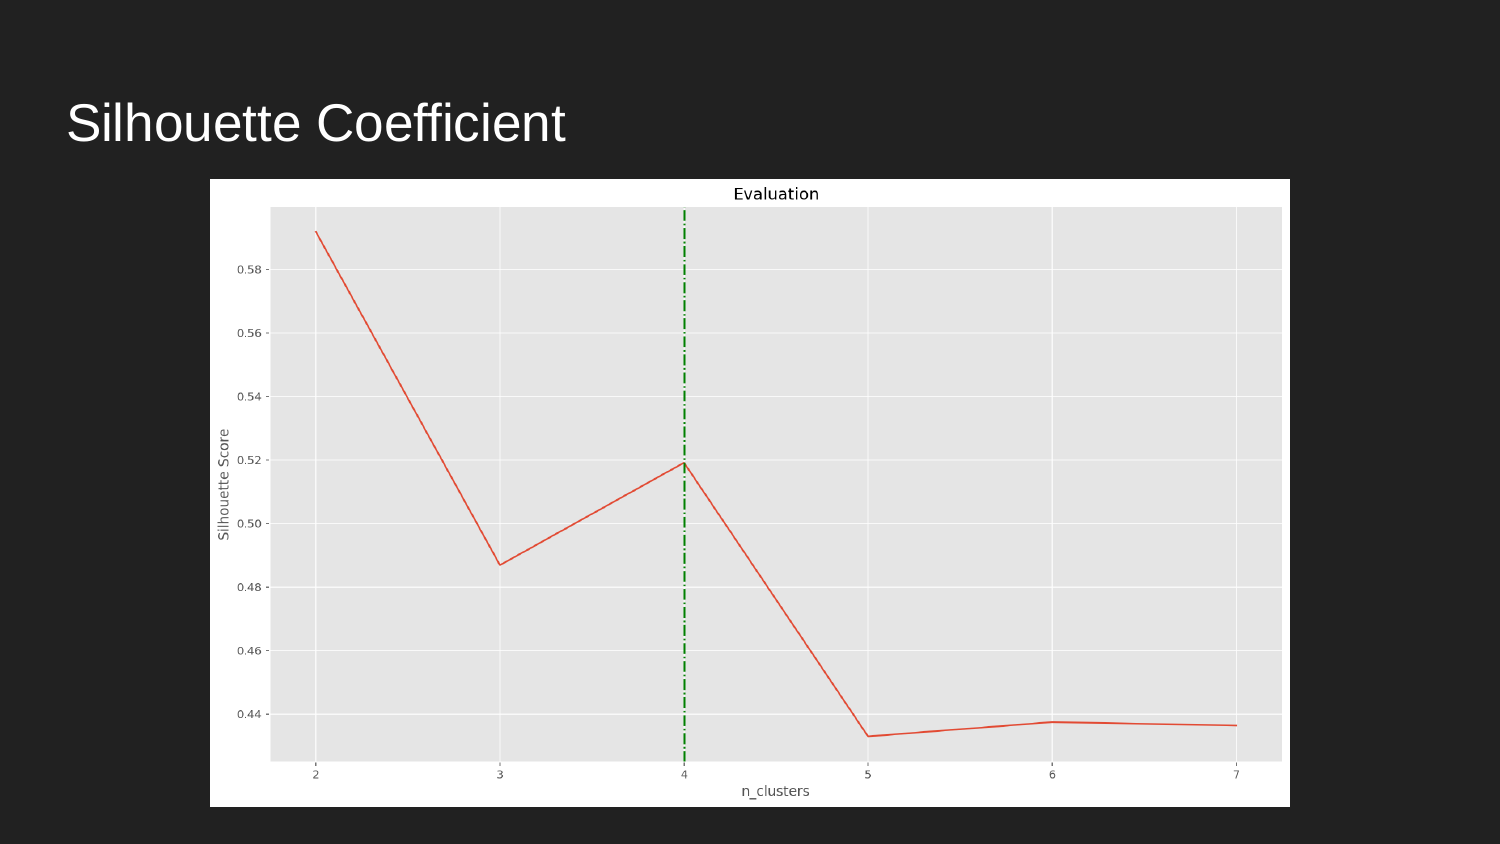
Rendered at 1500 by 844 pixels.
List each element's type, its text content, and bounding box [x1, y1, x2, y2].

title Silhouette Coefficient [51, 72, 1449, 167]
picture [210, 179, 1290, 807]
